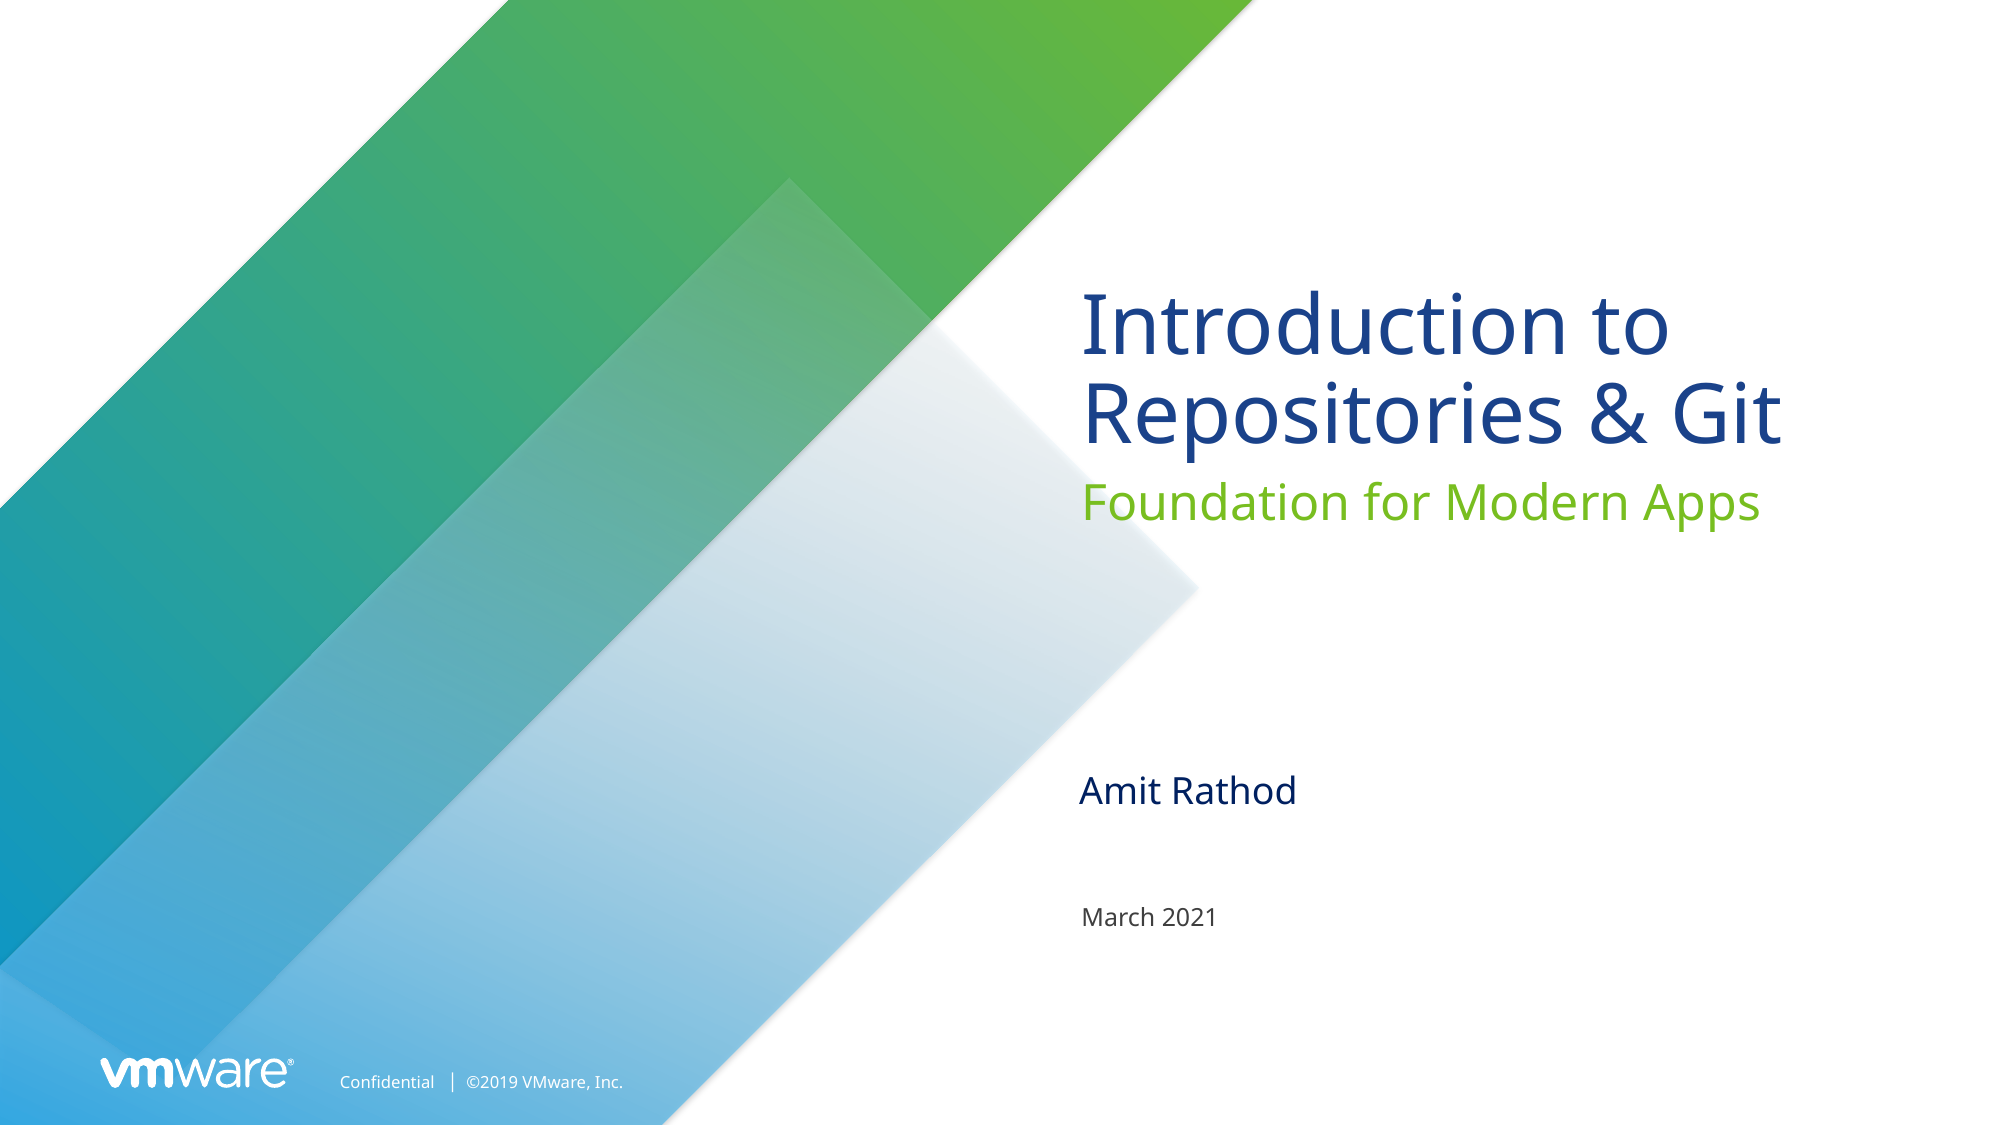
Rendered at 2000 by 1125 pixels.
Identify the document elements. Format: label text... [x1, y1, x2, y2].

list March 2021 [1081, 901, 1682, 946]
subtitle Foundation for Modern Apps [1081, 470, 1921, 539]
text_box Amit Rathod [1064, 759, 1938, 820]
title Introduction to Repositories & Git [1081, 259, 1902, 463]
